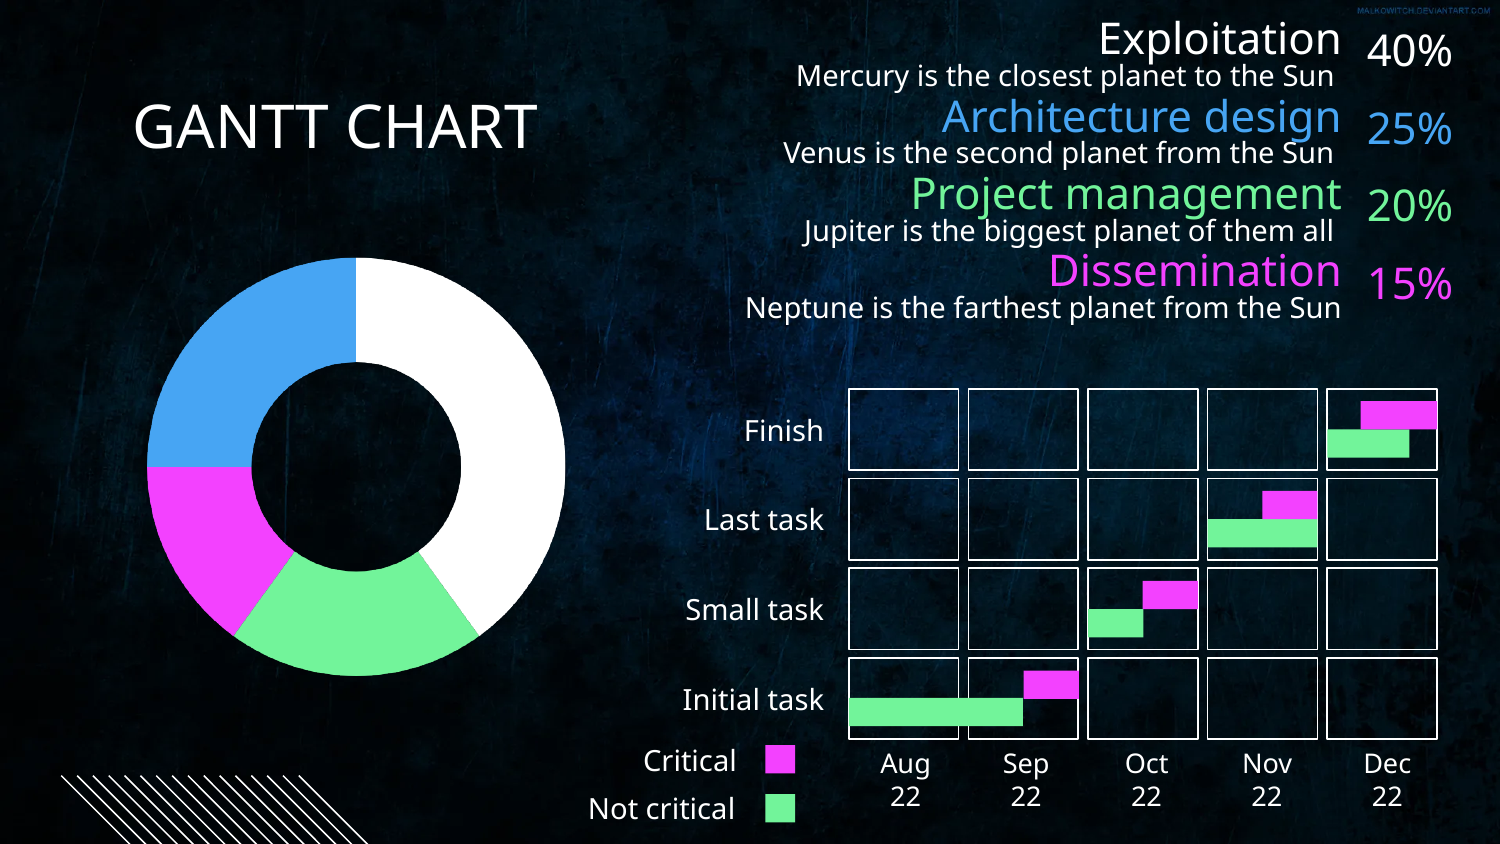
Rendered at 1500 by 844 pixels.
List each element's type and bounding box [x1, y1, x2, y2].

text_box [61, 775, 384, 844]
picture [0, 0, 1500, 844]
